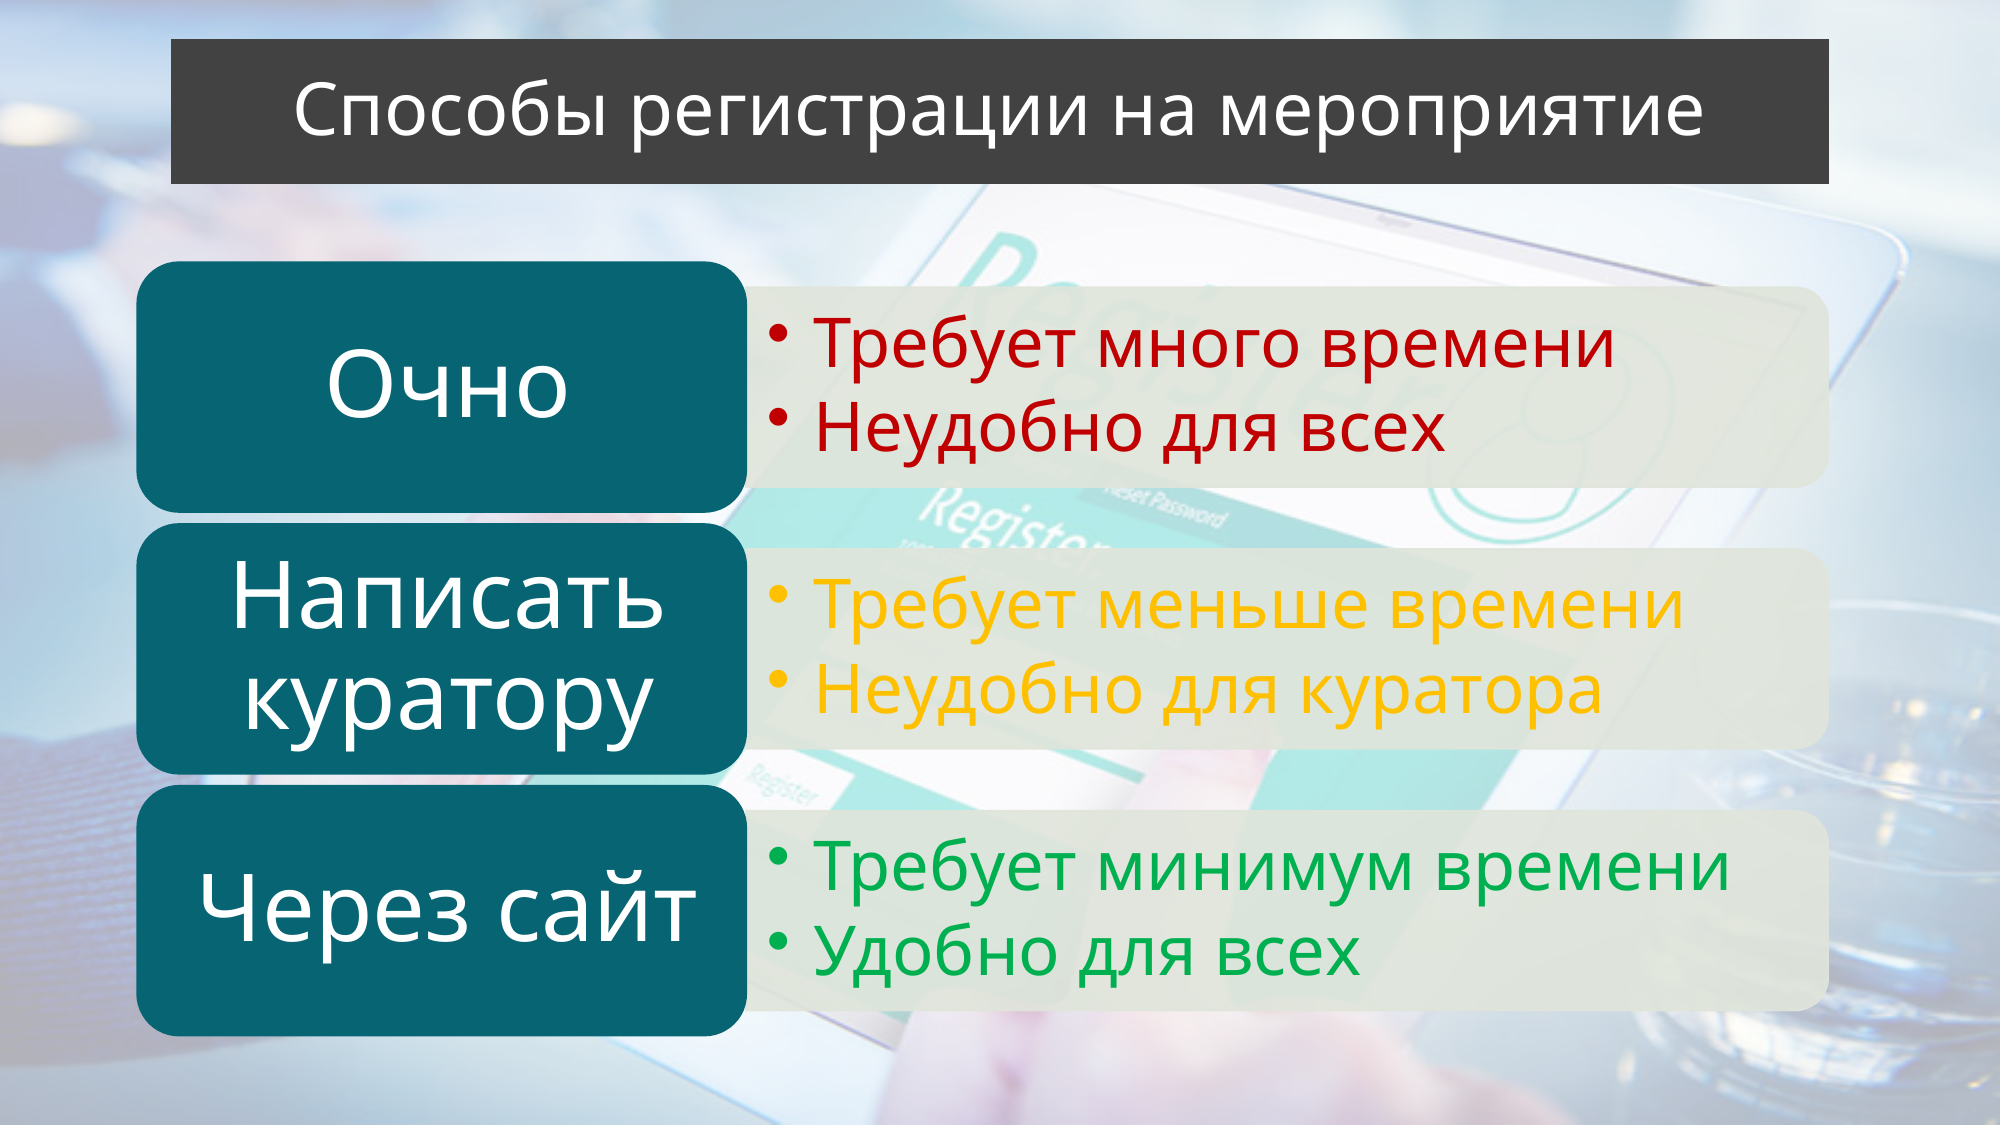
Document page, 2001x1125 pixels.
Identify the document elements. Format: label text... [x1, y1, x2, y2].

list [137, 262, 1829, 1036]
title Способы регистрации на мероприятие [171, 39, 1829, 184]
